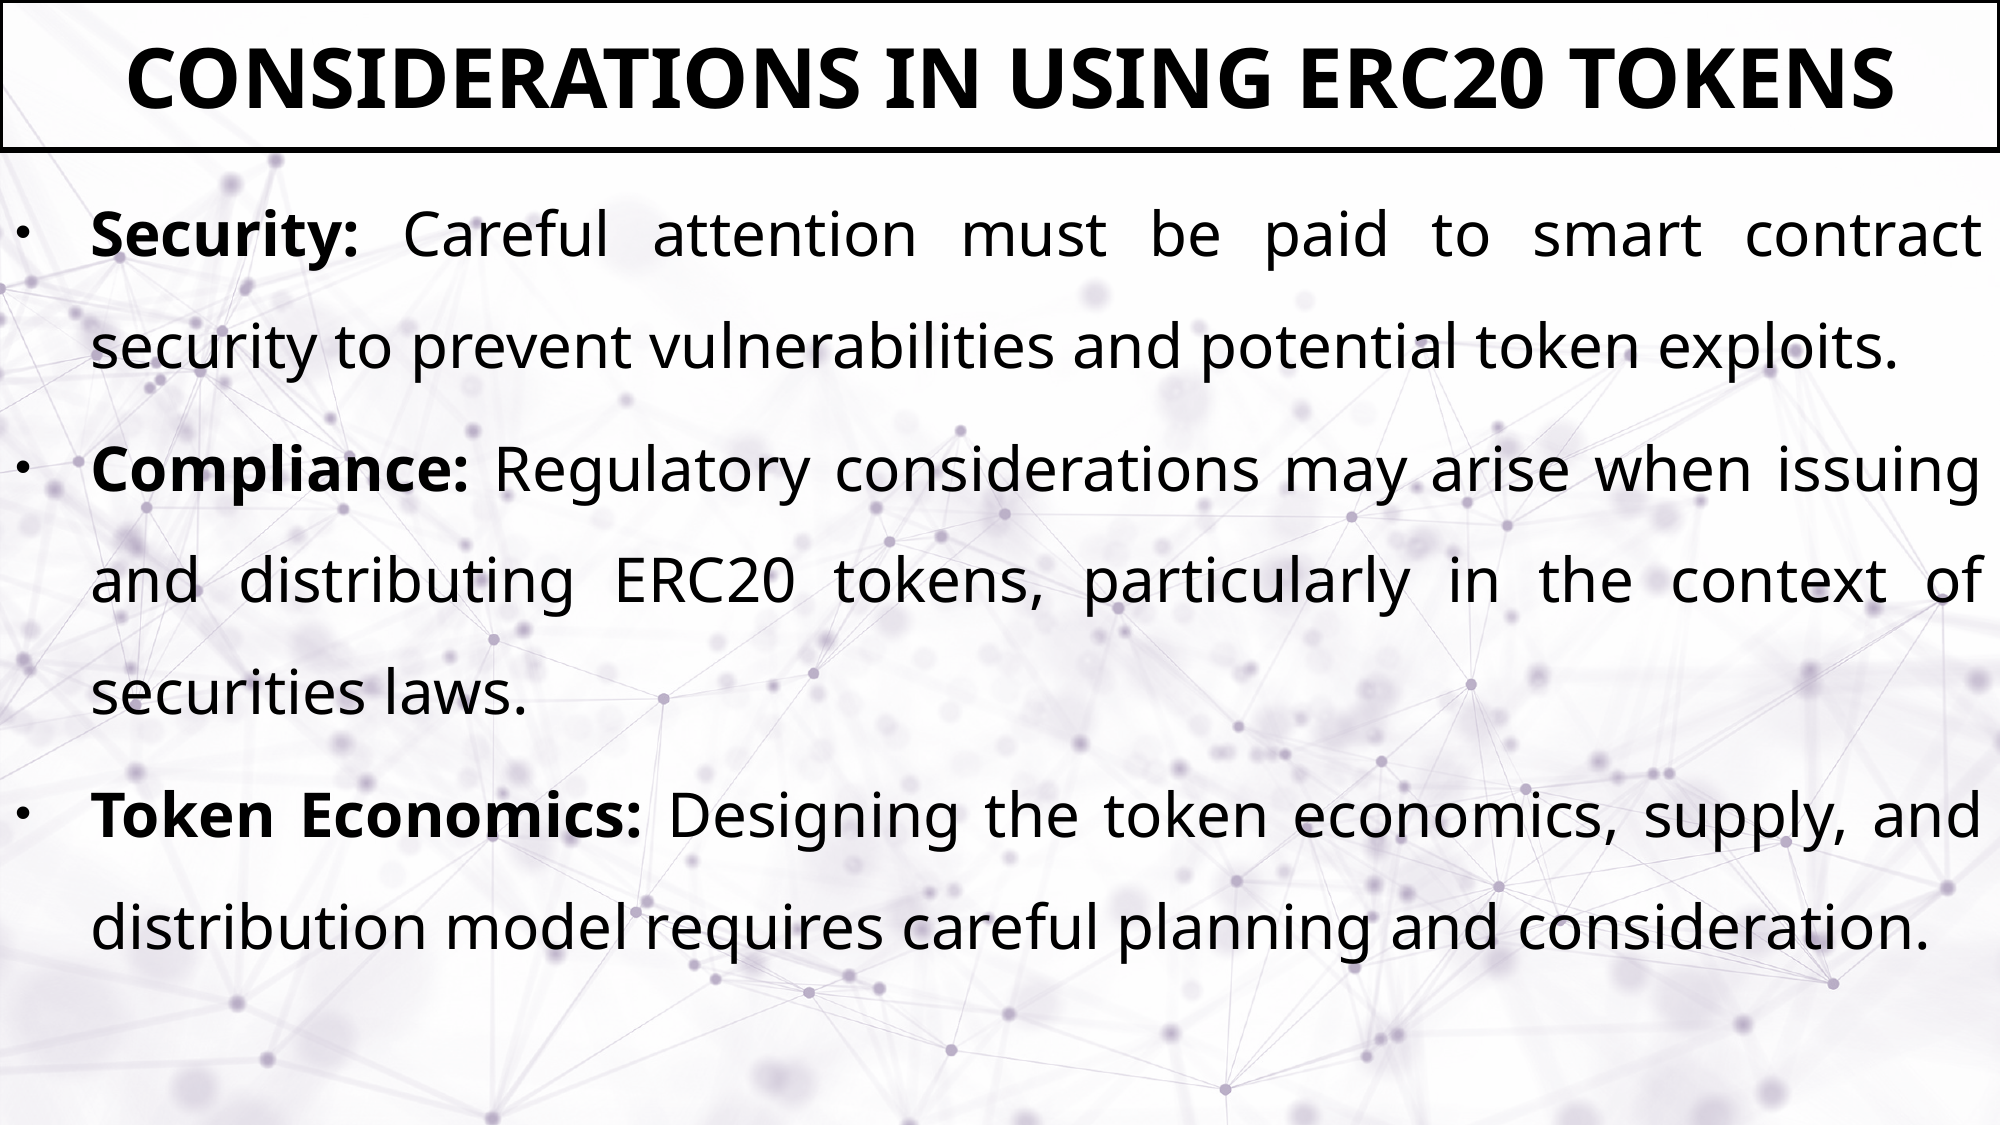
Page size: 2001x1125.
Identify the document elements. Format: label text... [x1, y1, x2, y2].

list Security: Careful attention must be paid to smart contract security to prevent vulnerabilities and potential token exploits. Compliance: Regulatory considerations may arise when issuing and distributing ERC20 tokens, particularly in the context of securities laws. Token Economics: Designing the token economics, supply, and distribution model requires careful planning and consideration. [0, 150, 2000, 1125]
title CONSIDERATIONS IN USING ERC20 TOKENS [0, 0, 2000, 150]
